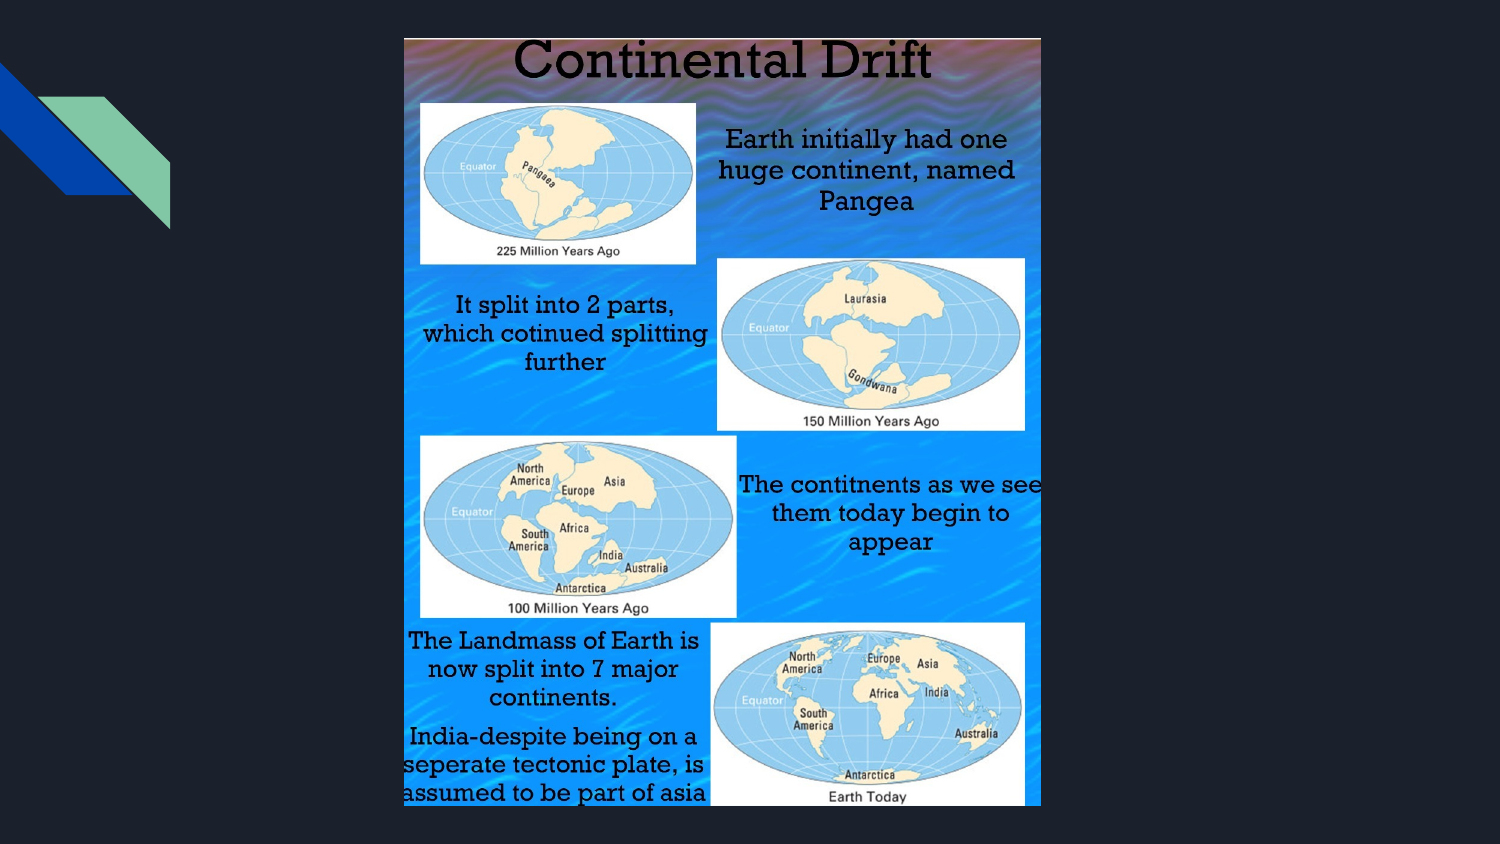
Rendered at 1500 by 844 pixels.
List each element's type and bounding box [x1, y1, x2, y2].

picture [404, 37, 1041, 806]
